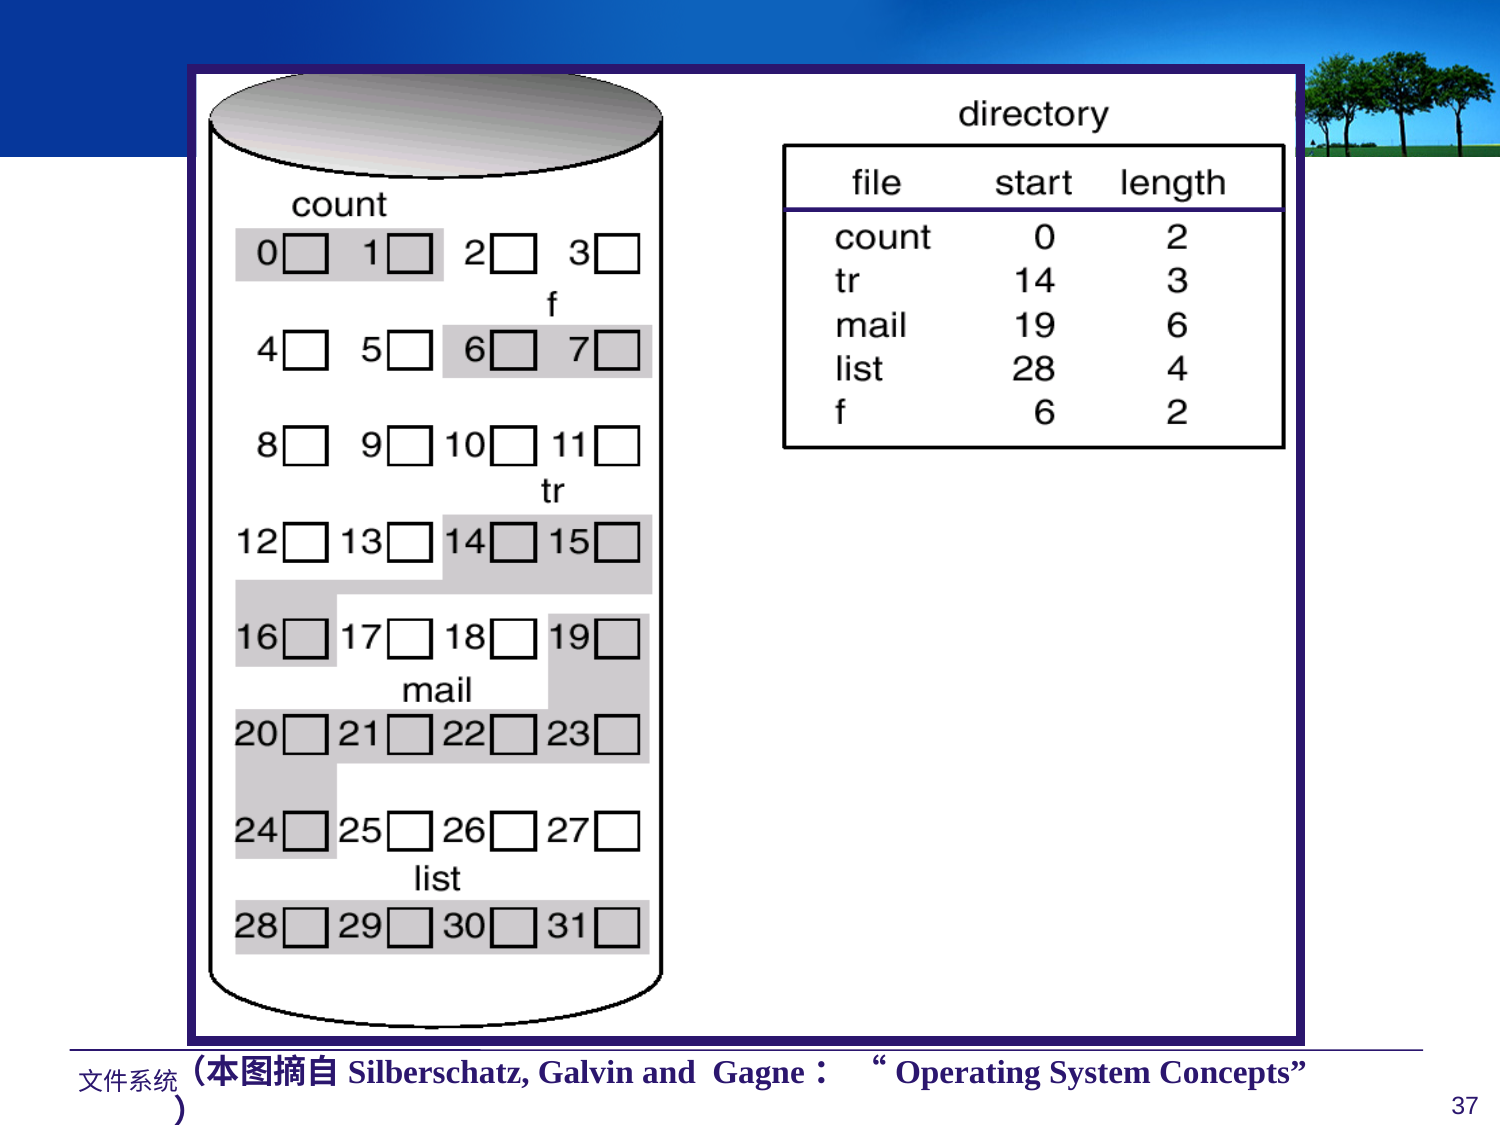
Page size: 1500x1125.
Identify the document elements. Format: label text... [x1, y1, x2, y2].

picture [0, 0, 1500, 157]
text_box （本图摘自Silberschatz, Galvin and Gagne： “Operating System Concepts” ） [158, 1042, 1331, 1125]
slide_number 文件系统 [63, 1057, 158, 1095]
slide_number 37 [1143, 1081, 1495, 1118]
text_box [196, 73, 1296, 1037]
